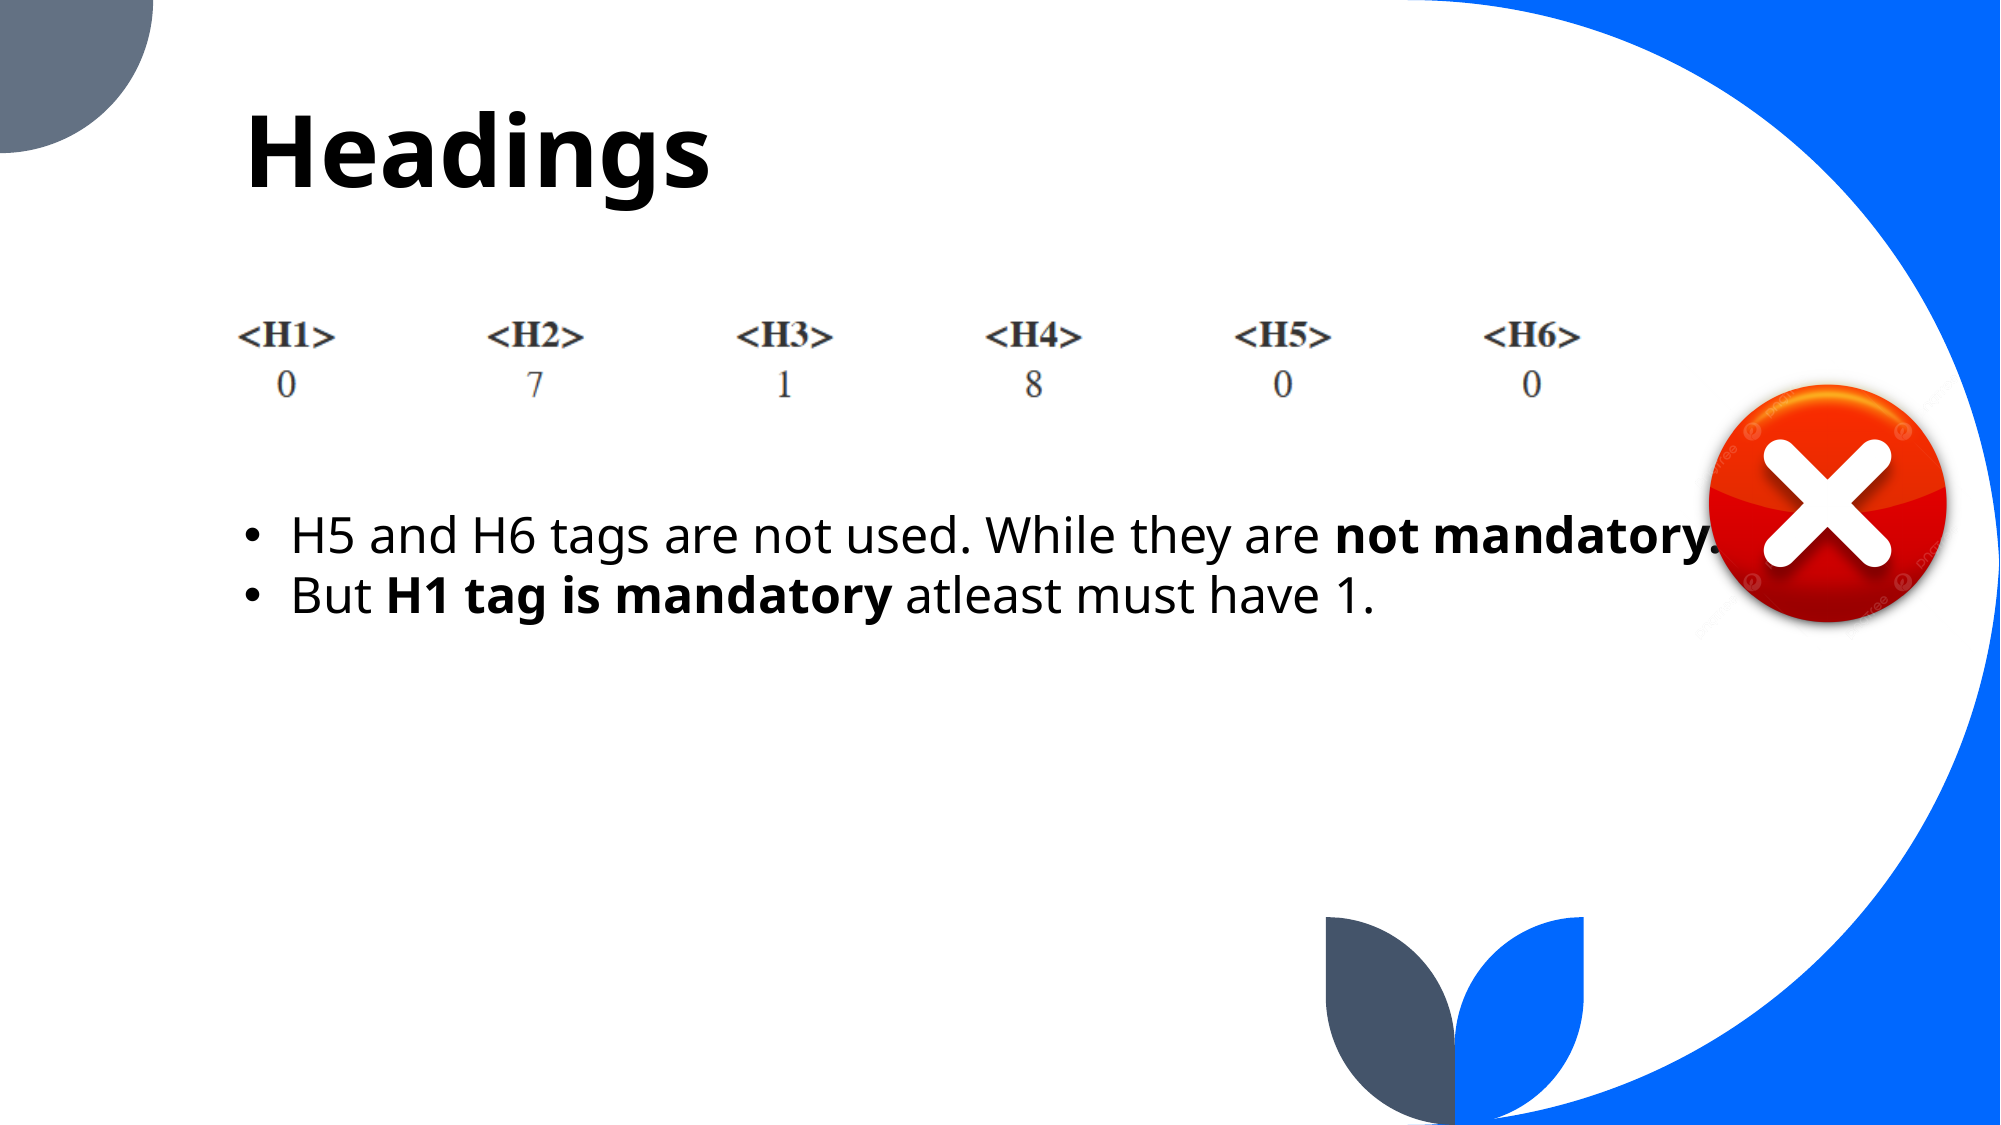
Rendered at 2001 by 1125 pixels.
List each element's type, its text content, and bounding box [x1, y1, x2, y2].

picture [228, 281, 1594, 432]
text_box Headings [229, 79, 1230, 215]
picture [1677, 356, 1978, 657]
text_box H5 and H6 tags are not used. While they are not mandatory. But H1 tag is mandatory atleast must have 1. [229, 496, 1677, 632]
